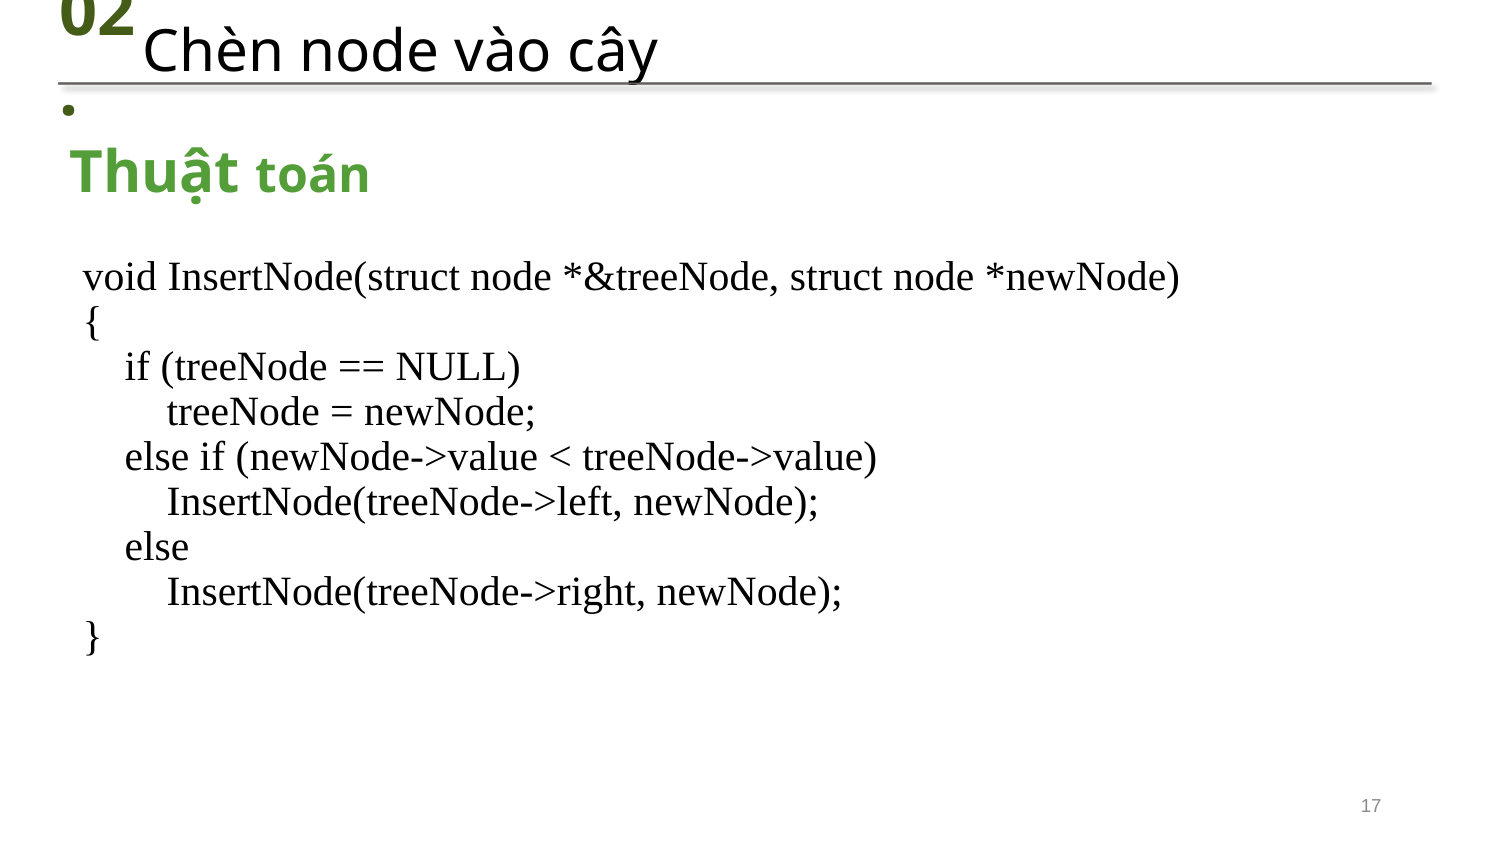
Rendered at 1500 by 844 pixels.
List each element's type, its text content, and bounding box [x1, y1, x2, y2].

text_box Thuật toán [54, 130, 1349, 213]
title void InsertNode(struct node *&treeNode, struct node *newNode) { if (treeNode == NULL) treeNode = newNode; else if (newNode->value < treeNode->value) InsertNode(treeNode->left, newNode); else InsertNode(treeNode->right, newNode); } [67, 234, 1210, 667]
text_box Chèn node vào cây [158, 5, 700, 78]
slide_number 17 [1059, 782, 1397, 827]
text_box 02. [44, 0, 158, 100]
picture [54, 78, 1446, 99]
